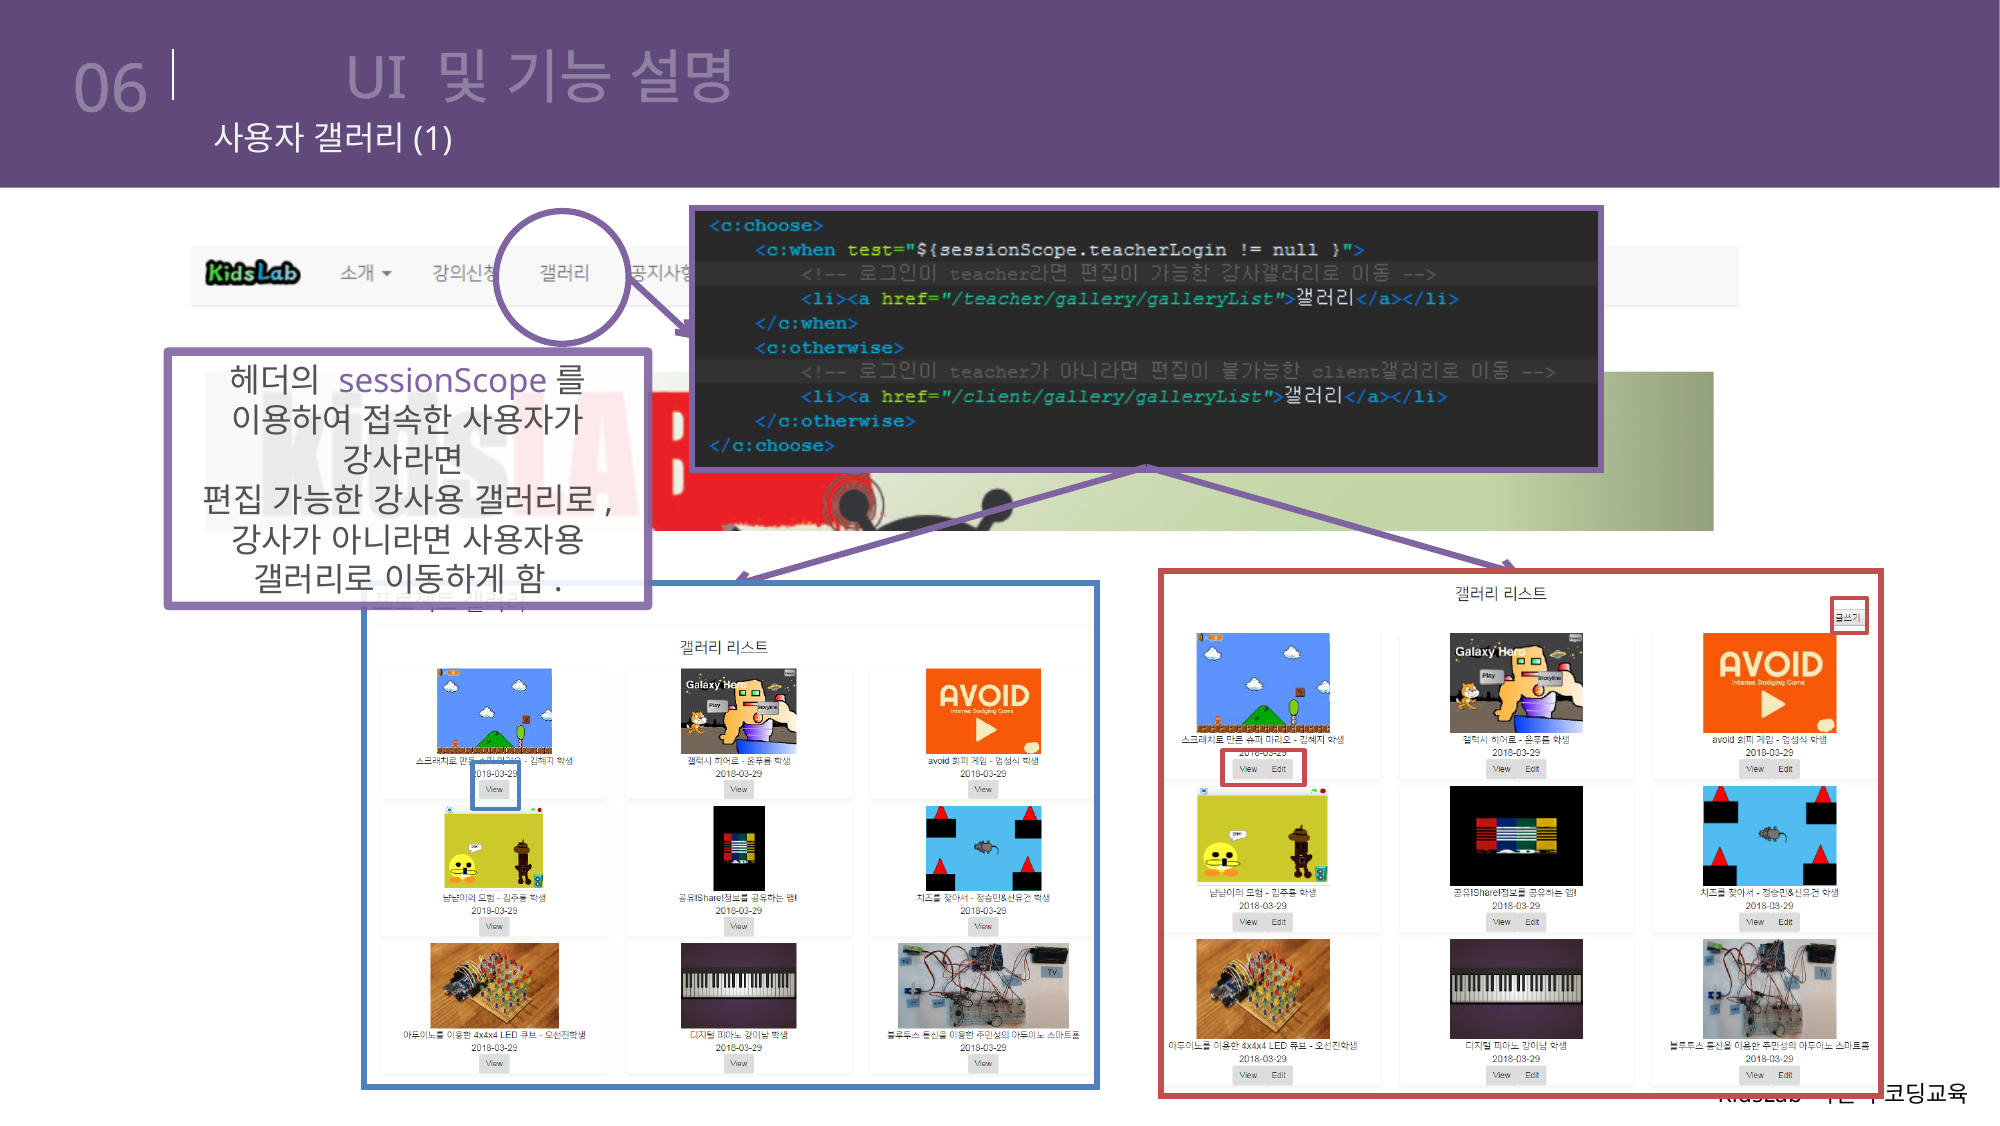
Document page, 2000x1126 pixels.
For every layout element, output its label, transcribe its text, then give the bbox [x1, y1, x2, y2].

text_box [878, 318, 999, 584]
picture [190, 210, 1739, 531]
text_box 헤더의 sessionScope를 이용하여 접속한 사용자가 강사라면 편집 가능한 강사용 갤러리로, 강사가 아니라면 사용자용 갤러리로 이동하게 함. [167, 351, 649, 606]
title UI 및 기능 설명 [198, 35, 883, 114]
text_box [501, 208, 623, 245]
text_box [628, 277, 696, 340]
list 사용자 갤러리(1) [198, 118, 883, 155]
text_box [1279, 332, 1388, 572]
list 06 [57, 37, 199, 116]
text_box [366, 585, 1094, 1084]
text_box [1163, 574, 1879, 1094]
